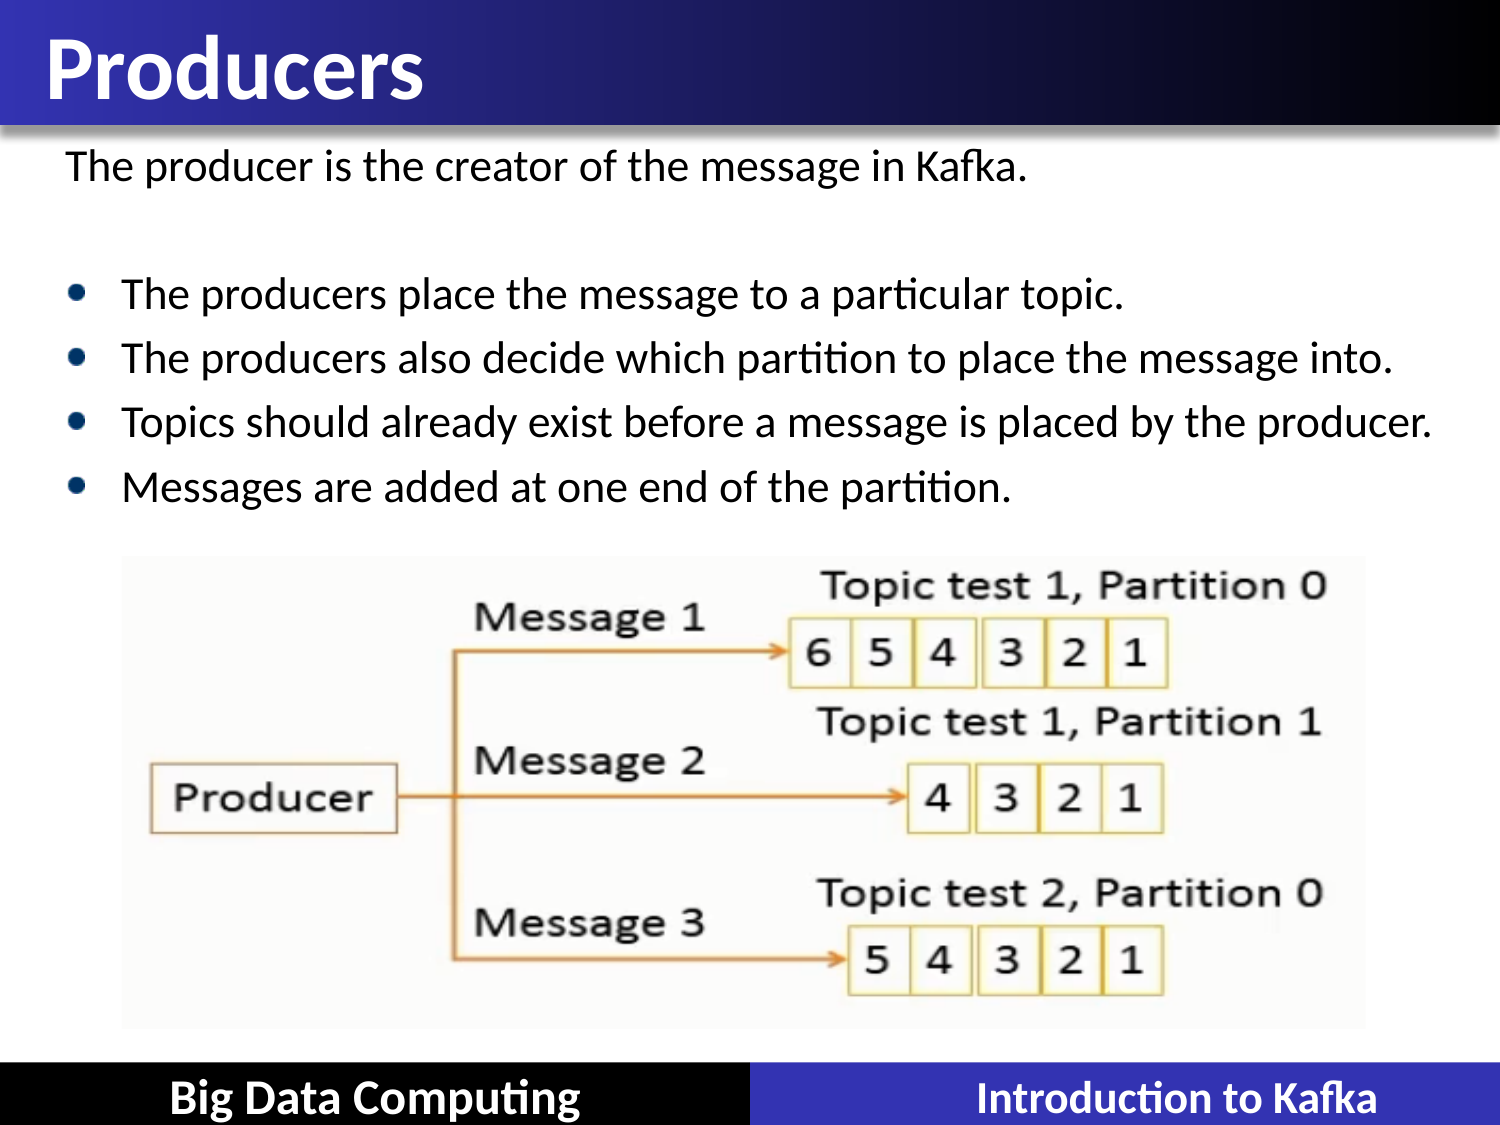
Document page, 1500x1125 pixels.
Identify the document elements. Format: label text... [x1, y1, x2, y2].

picture [65, 409, 85, 430]
title Producers [0, 0, 1463, 126]
picture [65, 345, 85, 366]
picture [65, 281, 85, 301]
text_box Big Data Computing [0, 1070, 750, 1119]
list The producer is the creator of the message in Kafka. The producers place the message to a particular topic. The producers also decide which partition to place the message into. Topics should already exist before a message is placed by the producer. Messages are added at one end of the partition. [49, 127, 1454, 701]
picture [65, 474, 85, 494]
text_box Introduction to Kafka [854, 1065, 1500, 1125]
picture [121, 555, 1366, 1029]
